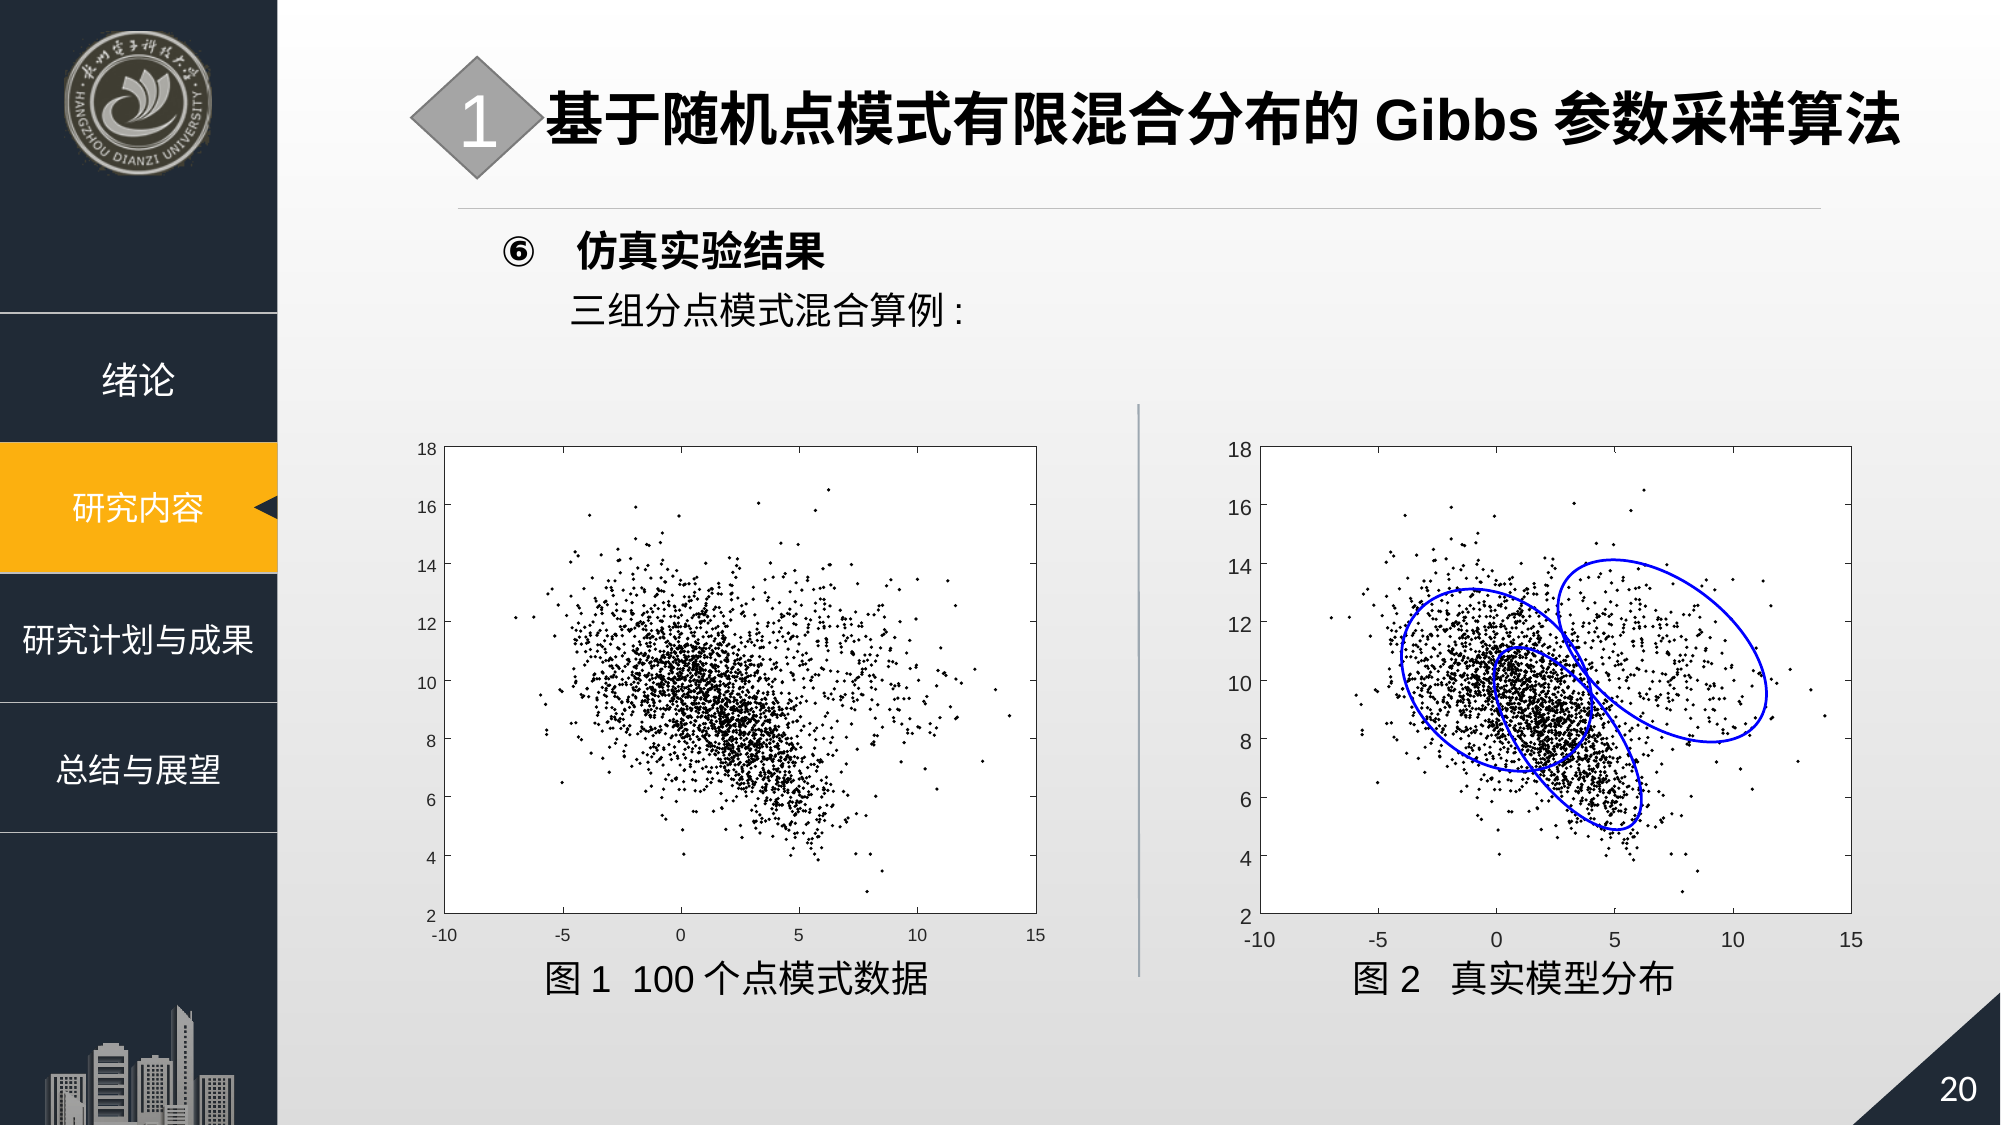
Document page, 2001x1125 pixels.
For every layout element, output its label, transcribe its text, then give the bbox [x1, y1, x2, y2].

text_box 基于随机点模式有限混合分布的Gibbs参数采样算法 [530, 75, 1918, 230]
text_box 1 [409, 55, 545, 180]
picture [345, 403, 1107, 976]
picture [16, 1004, 260, 1125]
picture [64, 31, 212, 177]
text_box 仿真实验结果 三组分点模式混合算例: 图1 100个点模式数据 图2 真实模型分布 [486, 217, 1877, 1098]
picture [1160, 404, 1923, 976]
